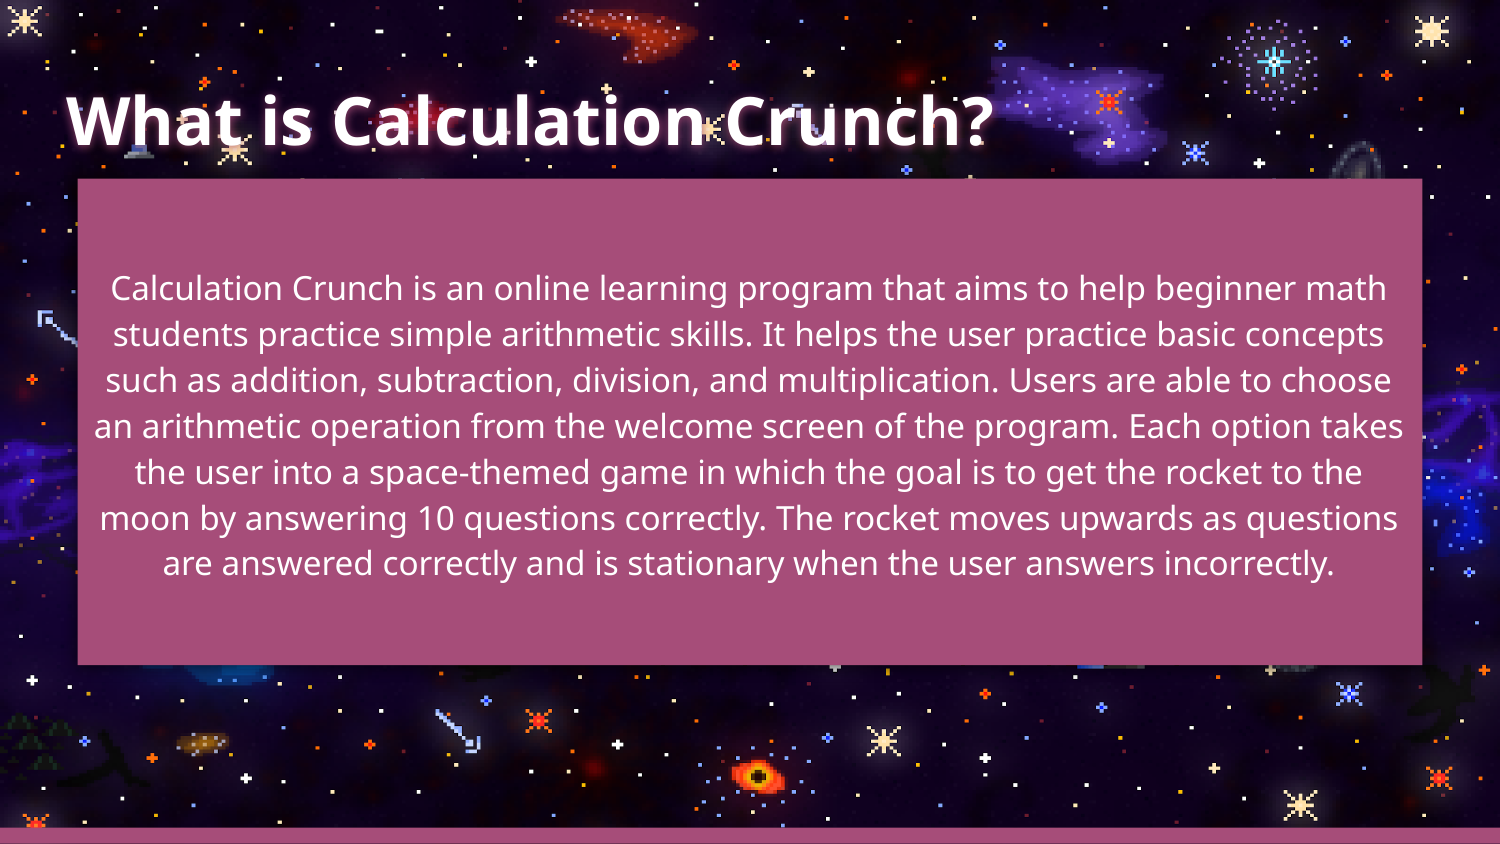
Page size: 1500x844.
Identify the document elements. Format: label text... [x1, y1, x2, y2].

title What is Calculation Crunch? [51, 64, 1449, 167]
list Calculation Crunch is an online learning program that aims to help beginner math students practice simple arithmetic skills. It helps the user practice basic concepts such as addition, subtraction, division, and multiplication. Users are able to choose an arithmetic operation from the welcome screen of the program. Each option takes the user into a space-themed game in which the goal is to get the rocket to the moon by answering 10 questions correctly. The rocket moves upwards as questions are answered correctly and is stationary when the user answers incorrectly. [77, 178, 1423, 666]
picture [0, 0, 1500, 827]
